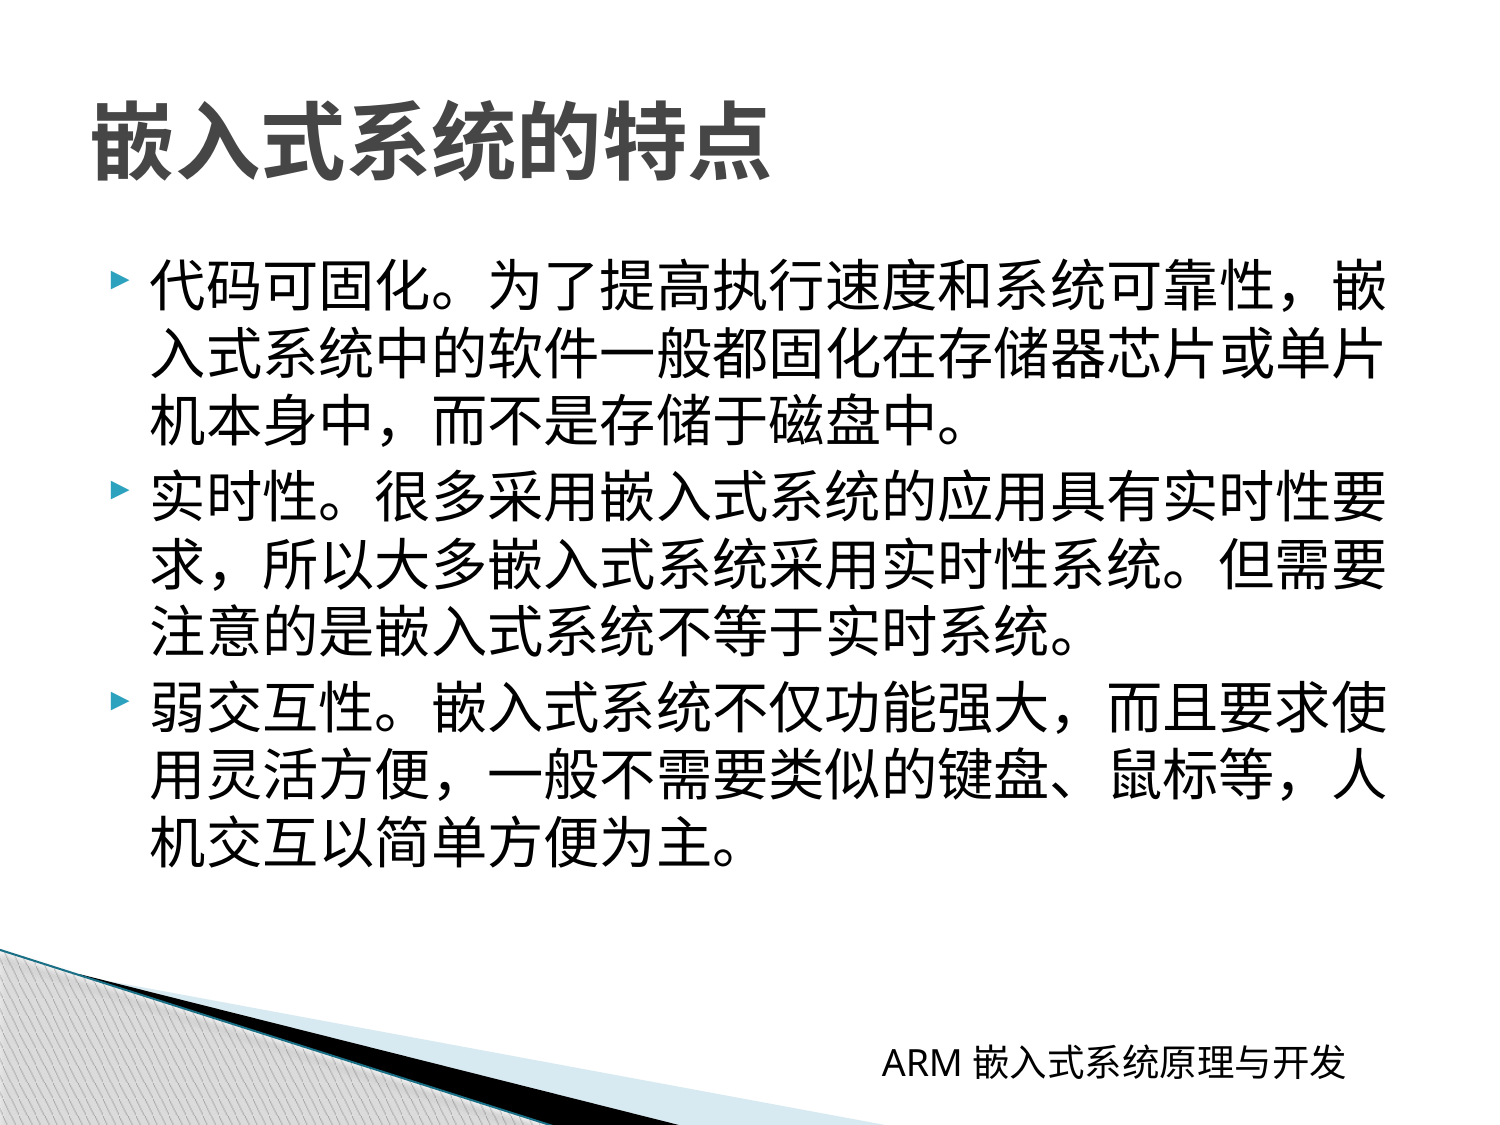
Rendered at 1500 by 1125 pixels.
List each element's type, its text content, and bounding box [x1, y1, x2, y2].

title 嵌入式系统的特点 [75, 45, 1425, 233]
list 代码可固化。为了提高执行速度和系统可靠性，嵌入式系统中的软件一般都固化在存储器芯片或单片机本身中，而不是存储于磁盘中。 实时性。很多采用嵌入式系统的应用具有实时性要求，所以大多嵌入式系统采用实时性系统。但需要注意的是嵌入式系统不等于实时系统。 弱交互性。嵌入式系统不仅功能强大，而且要求使用灵活方便，一般不需要类似的键盘、鼠标等，人机交互以简单方便为主。 [75, 243, 1425, 986]
text_box ARM嵌入式系统原理与开发 [867, 1031, 1430, 1091]
